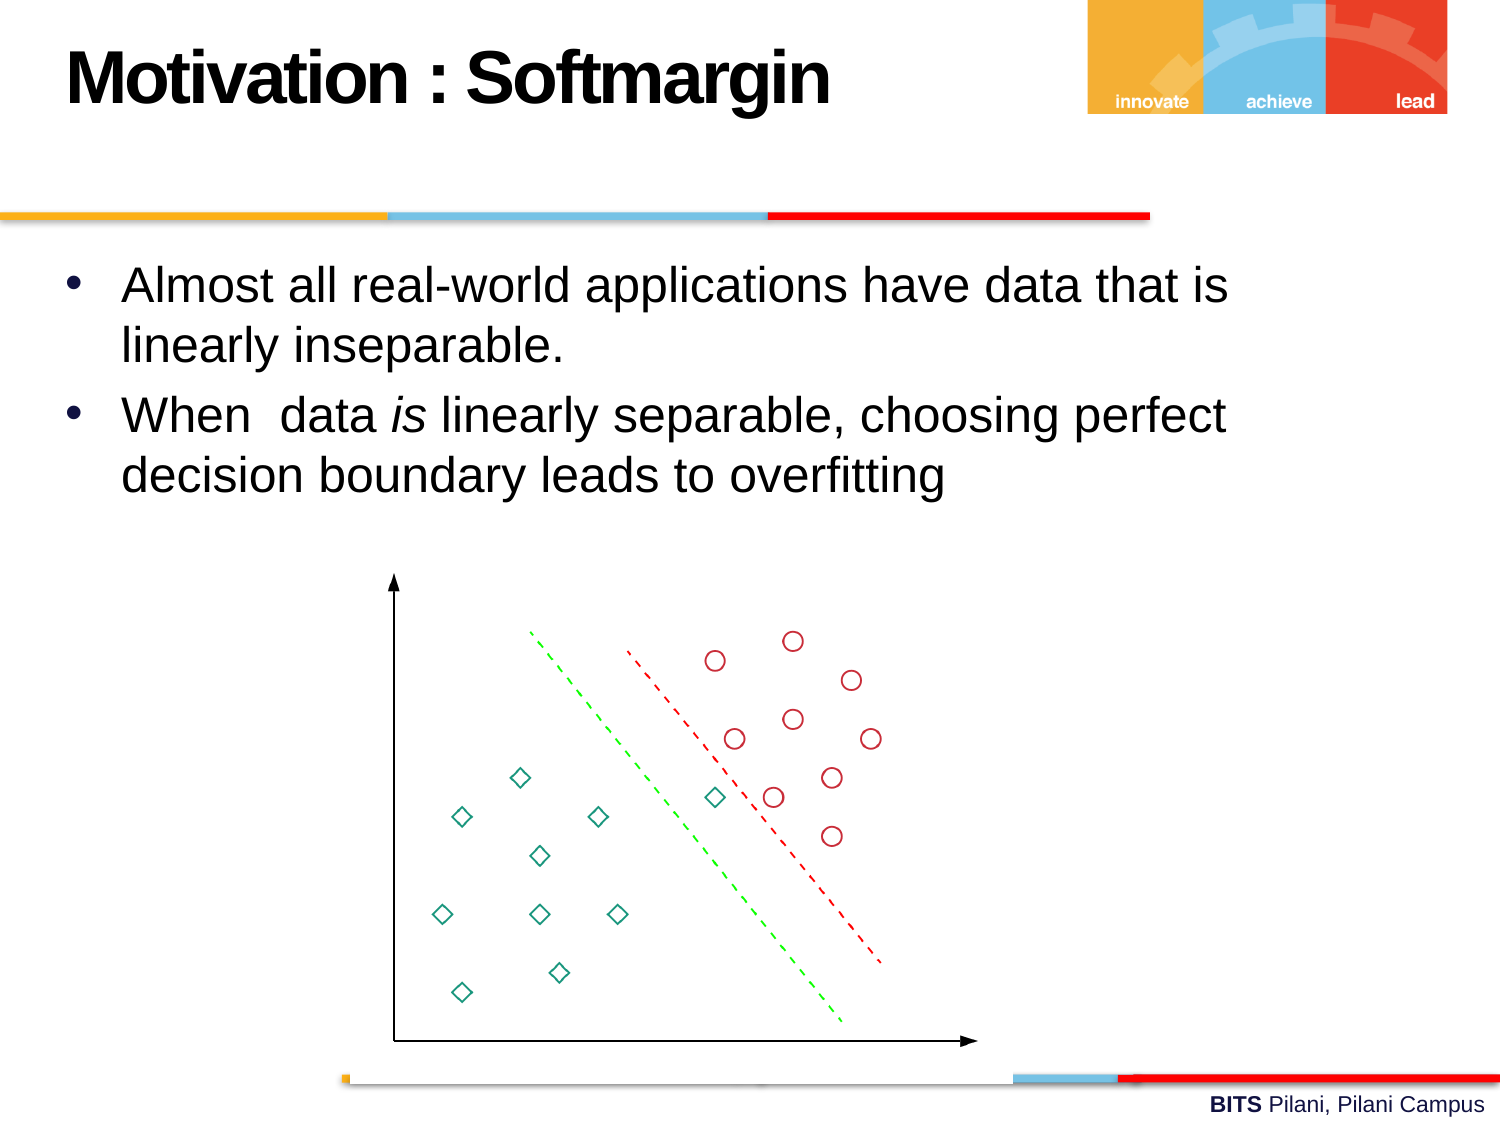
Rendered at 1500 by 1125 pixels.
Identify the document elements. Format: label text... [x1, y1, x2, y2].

list Motivation : Softmargin [49, 24, 1088, 213]
picture [349, 537, 1013, 1084]
list Almost all real-world applications have data that is linearly inseparable. When data is linearly separable, choosing perfect decision boundary leads to overfitting [49, 244, 1401, 988]
picture [1087, 0, 1448, 114]
